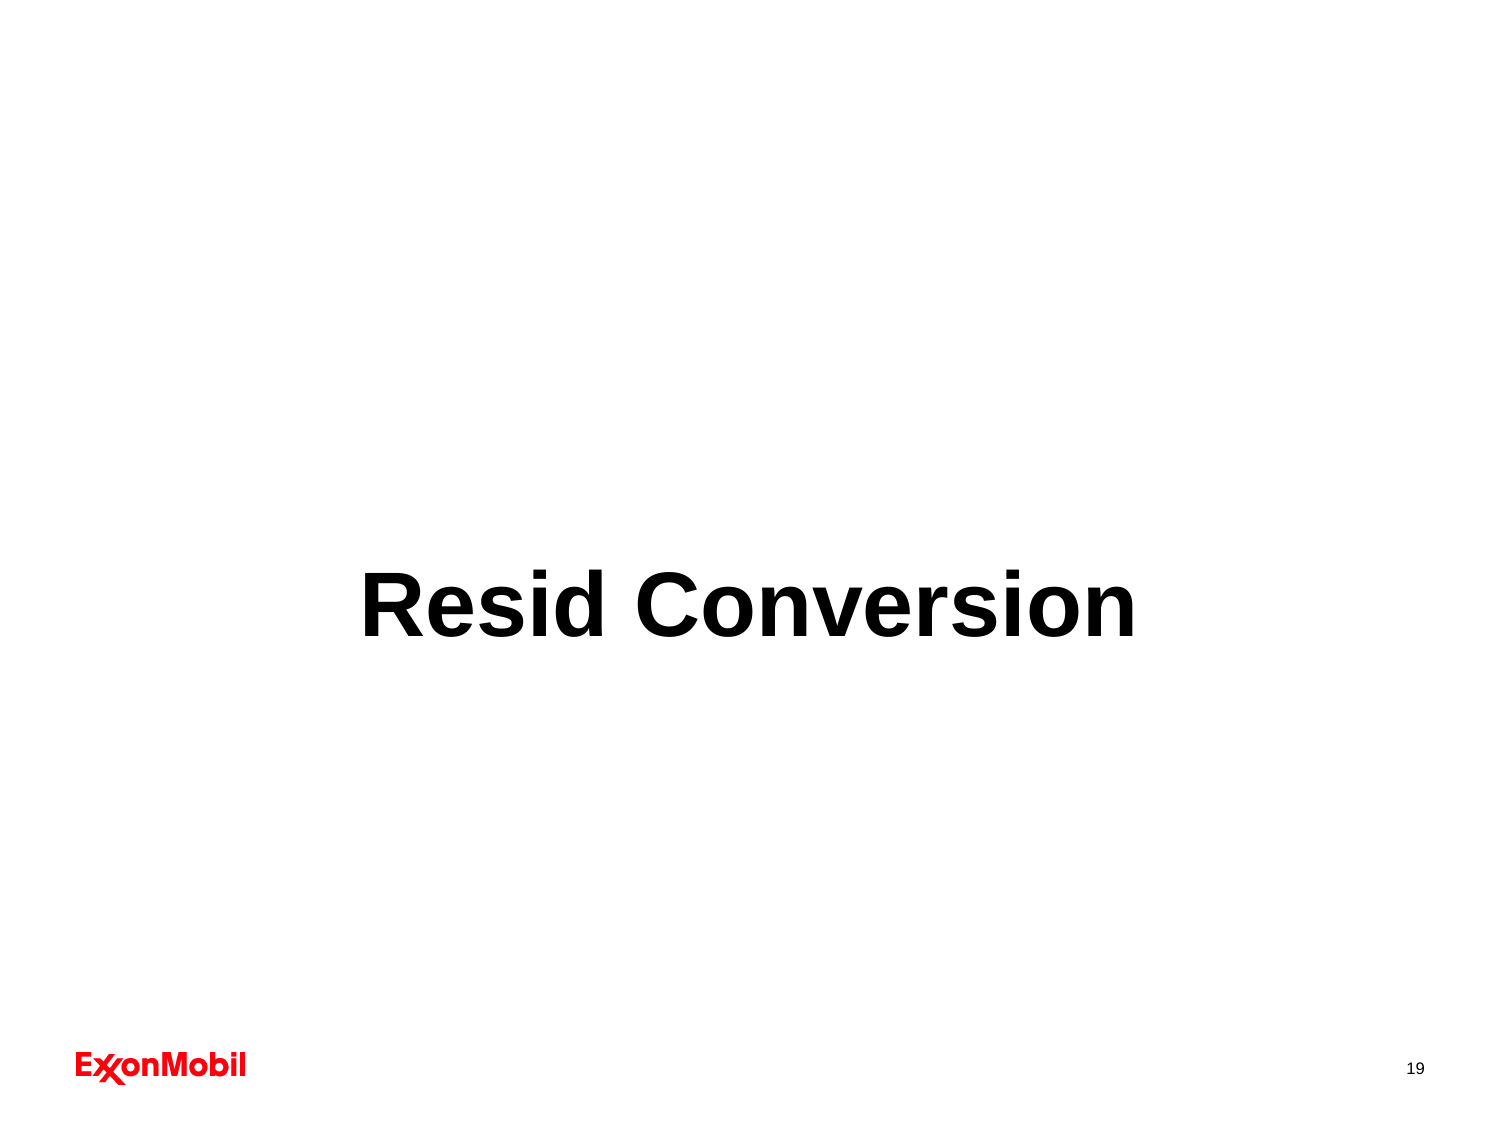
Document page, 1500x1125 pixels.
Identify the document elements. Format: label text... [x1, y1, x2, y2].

list Resid Conversion [74, 214, 1424, 1005]
picture [76, 1052, 245, 1085]
